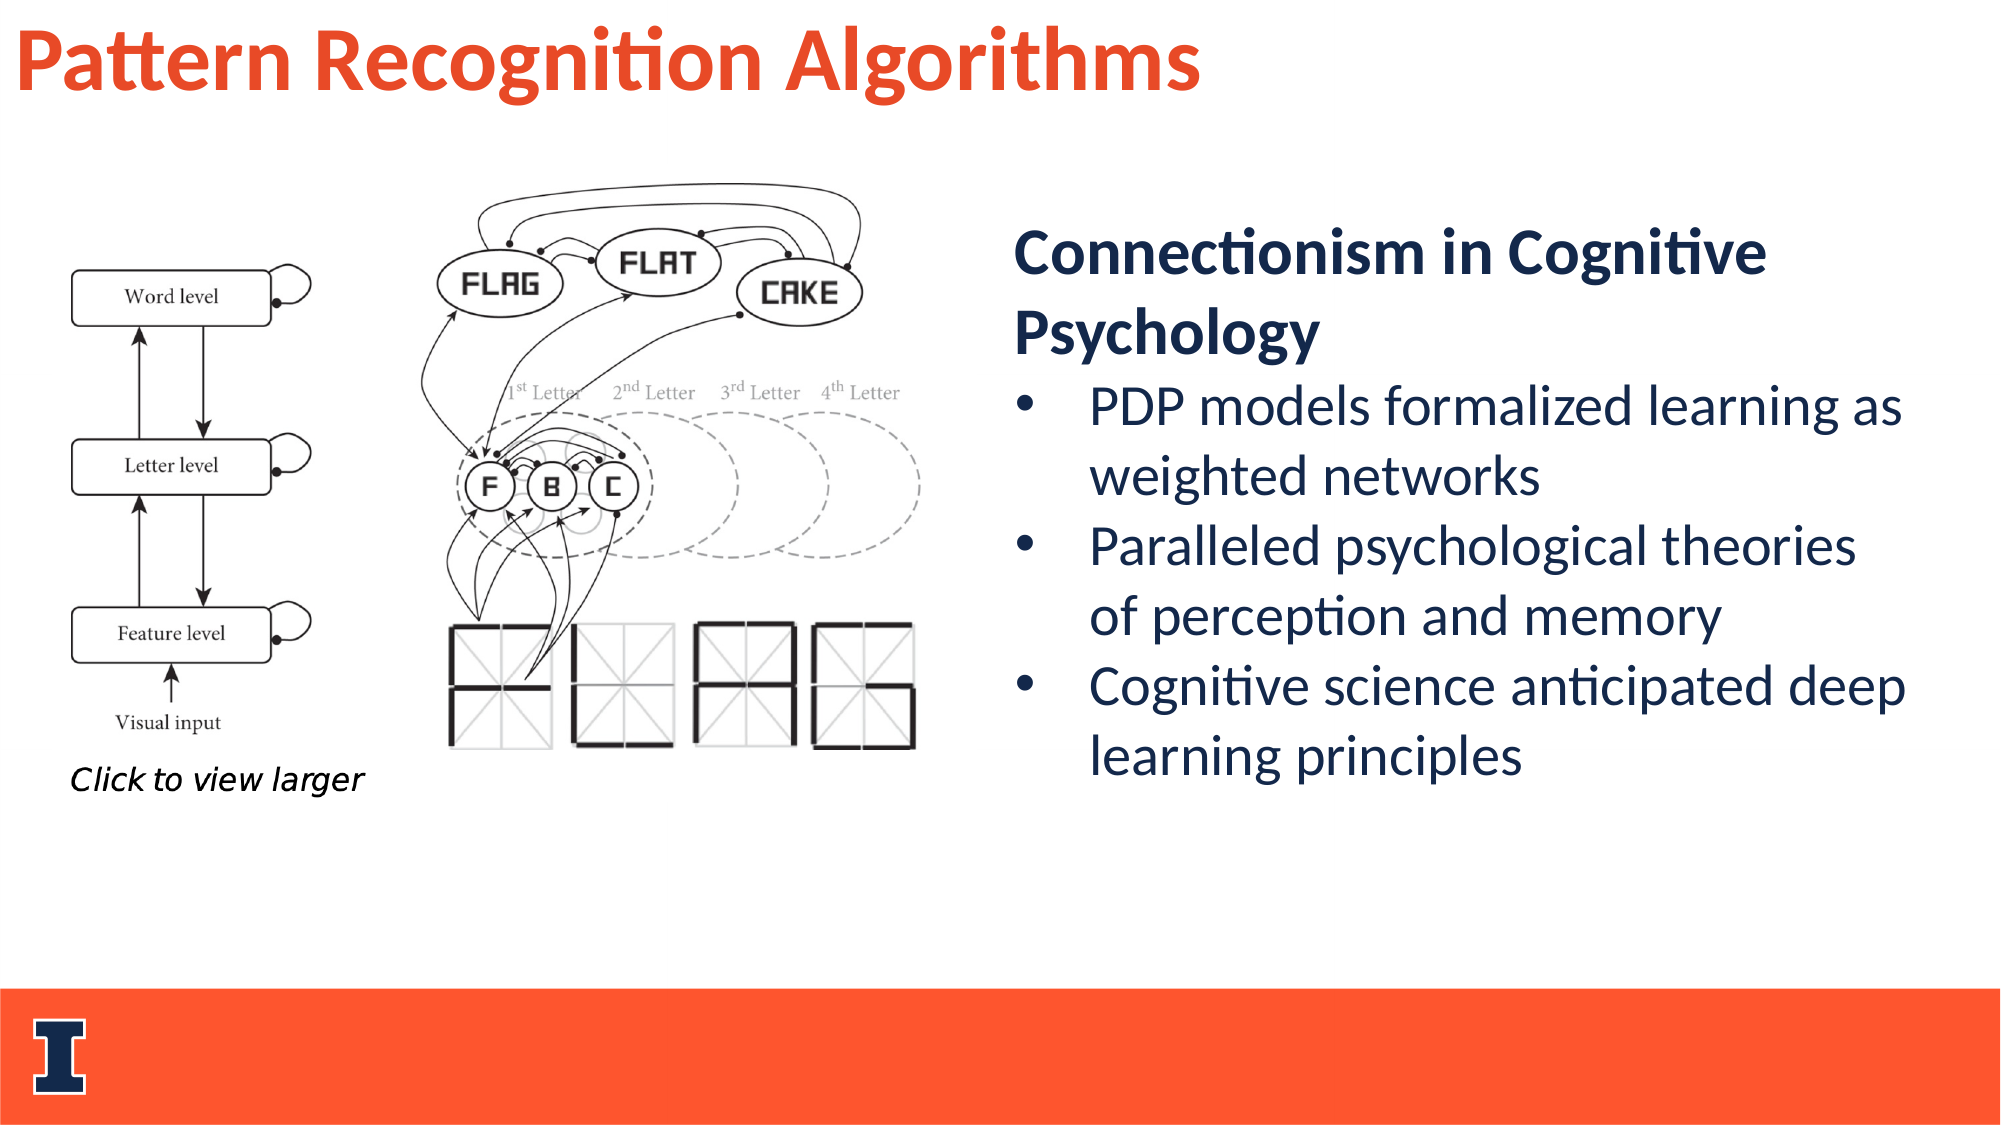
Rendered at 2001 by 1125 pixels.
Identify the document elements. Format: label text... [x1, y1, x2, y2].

picture [0, 0, 2001, 1125]
text_box Pattern Recognition Algorithms [0, 0, 1884, 121]
text_box Connectionism in Cognitive Psychology PDP models formalized learning as weighted networks Paralleled psychological theories of perception and memory Cognitive science anticipated deep learning principles [999, 200, 1924, 795]
